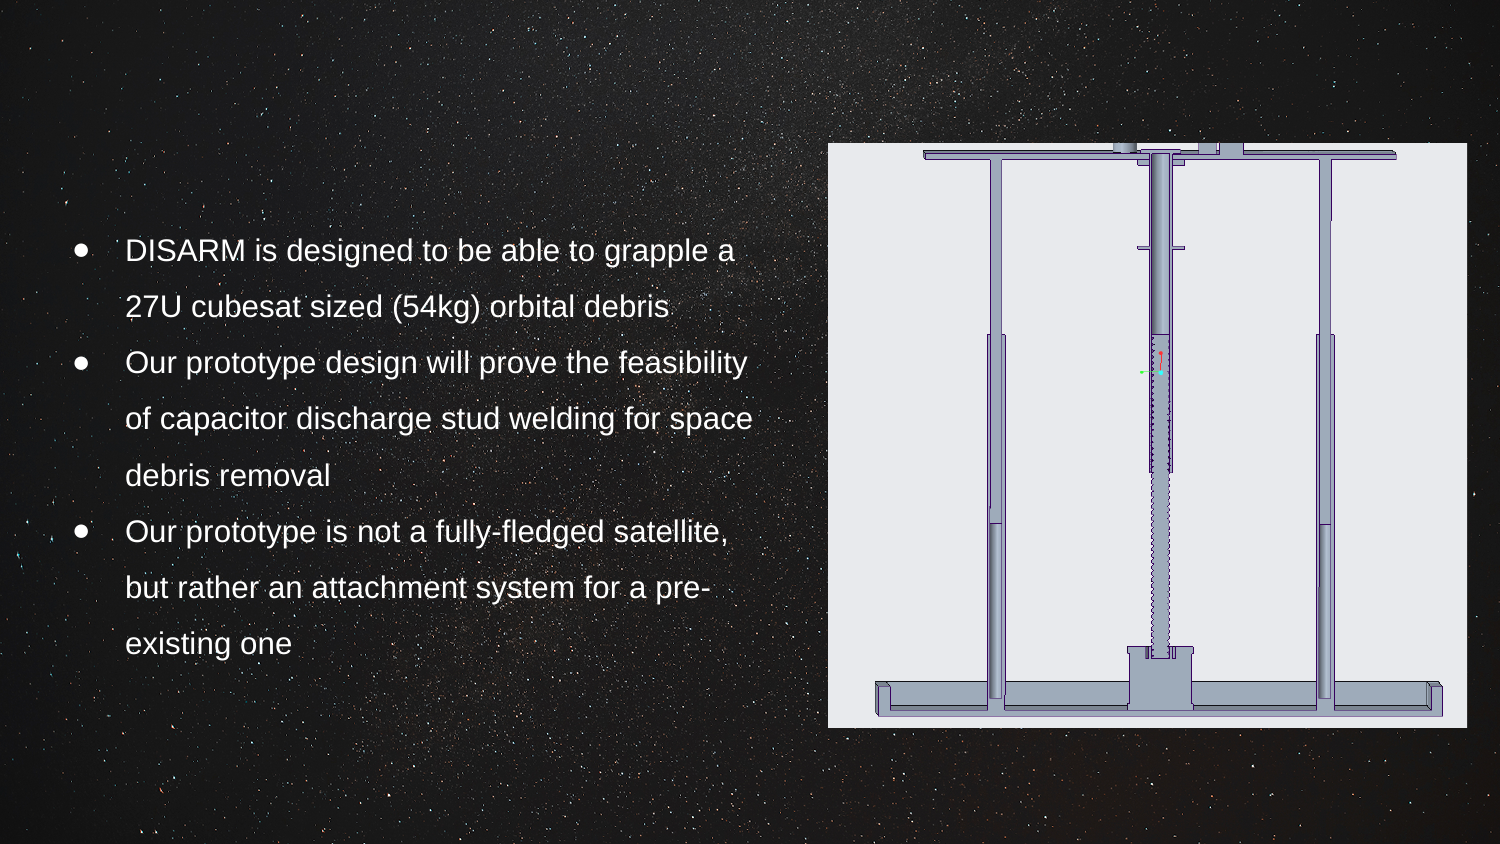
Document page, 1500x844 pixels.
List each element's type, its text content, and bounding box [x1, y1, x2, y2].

text_box DISARM is designed to be able to grapple a 27U cubesat sized (54kg) orbital debris Our prototype design will prove the feasibility of capacitor discharge stud welding for space debris removal Our prototype is not a fully-fledged satellite, but rather an attachment system for a pre-existing one [35, 161, 790, 682]
picture [0, 0, 1500, 844]
